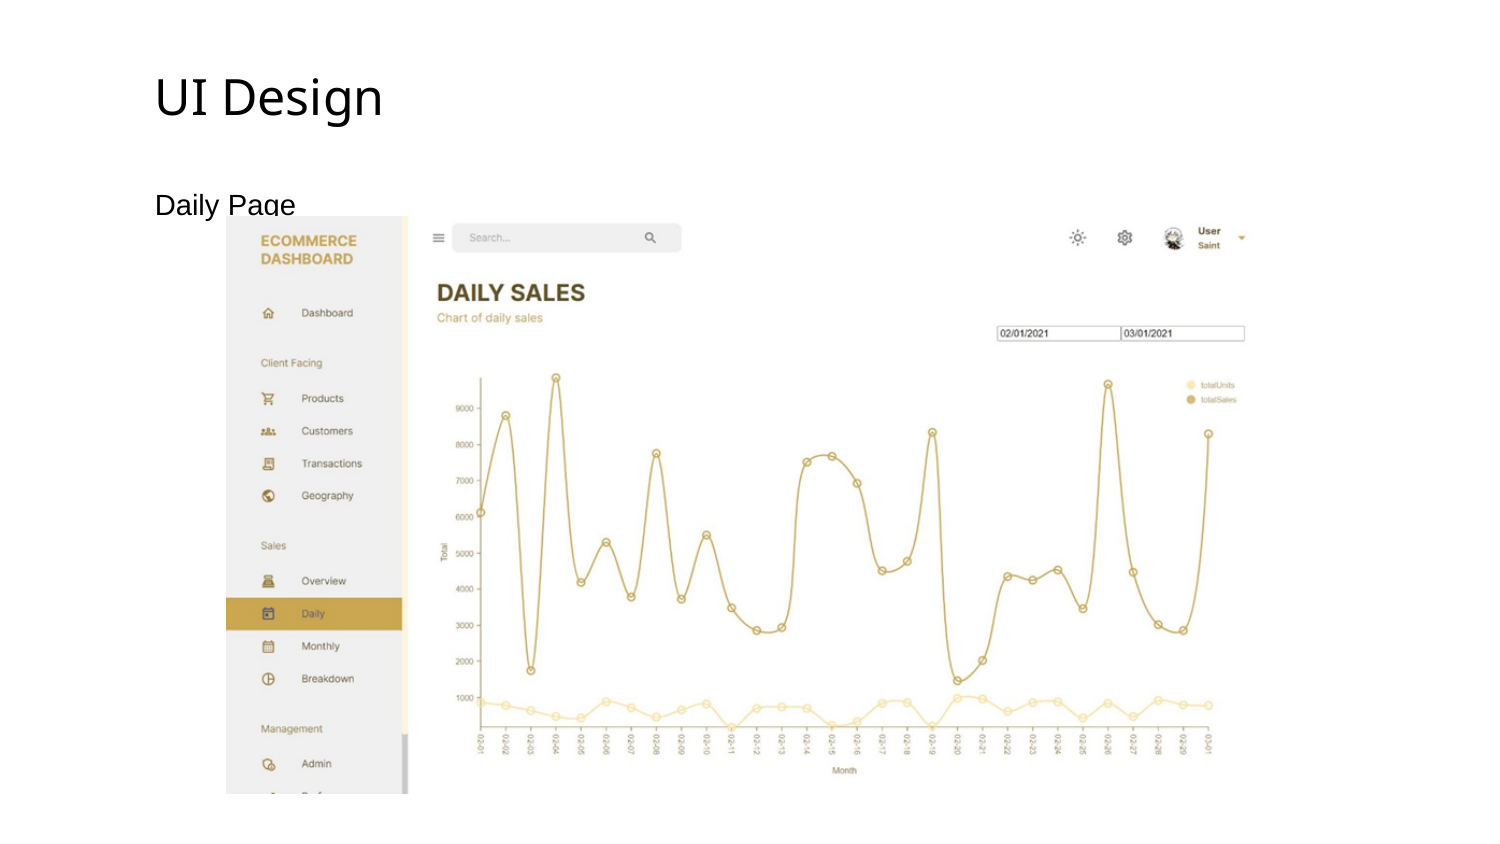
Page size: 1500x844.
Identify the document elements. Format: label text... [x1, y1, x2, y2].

title UI Design [139, 60, 791, 130]
picture [225, 216, 1275, 794]
text_box Daily Page [139, 153, 737, 217]
